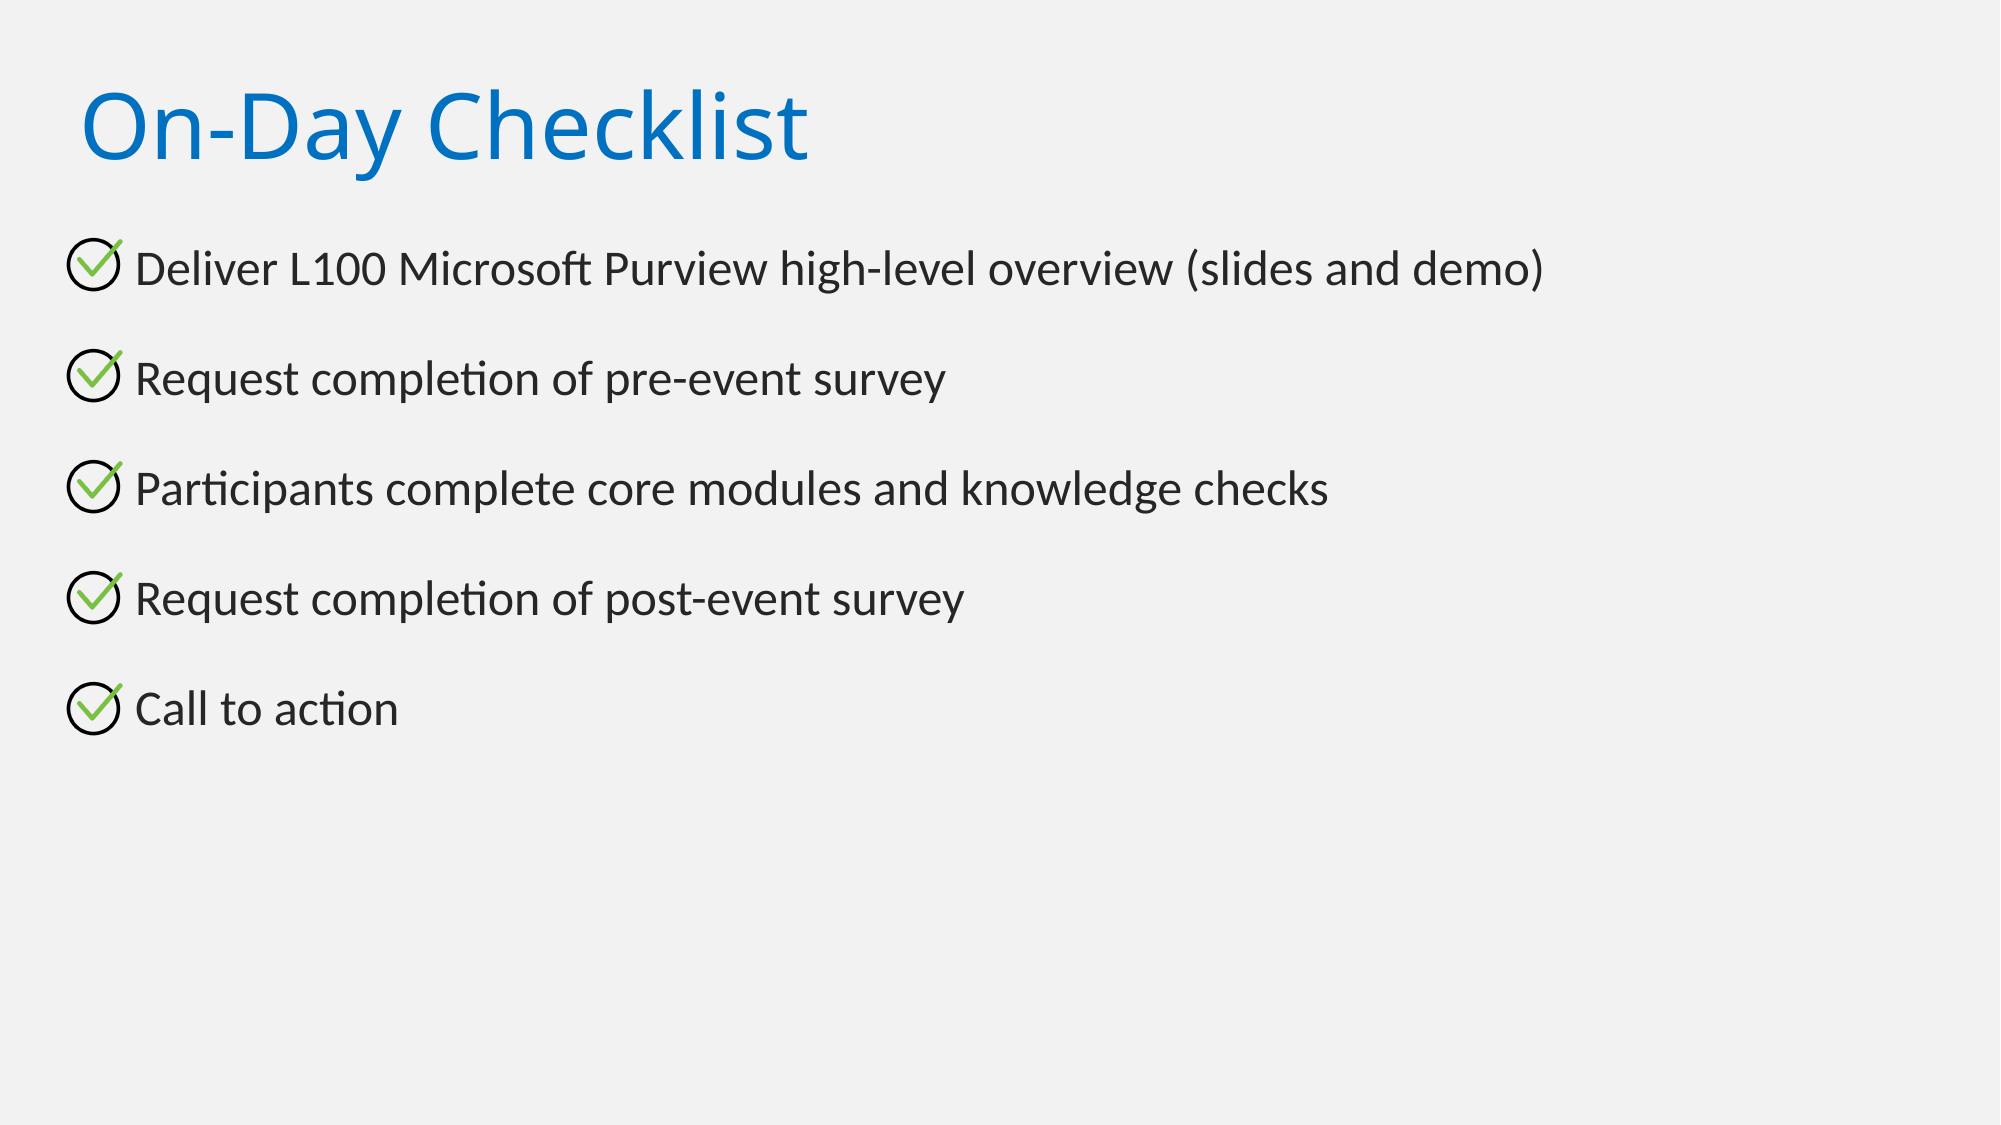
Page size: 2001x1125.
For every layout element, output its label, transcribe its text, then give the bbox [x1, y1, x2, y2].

picture [64, 678, 125, 739]
text_box Deliver L100 Microsoft Purview high-level overview (slides and demo) Request completion of pre-event survey Participants complete core modules and knowledge checks Request completion of post-event survey Call to action [64, 227, 1936, 743]
picture [64, 345, 125, 406]
picture [64, 234, 125, 296]
picture [64, 456, 125, 518]
title On-Day Checklist [64, 56, 1873, 203]
picture [64, 567, 125, 628]
